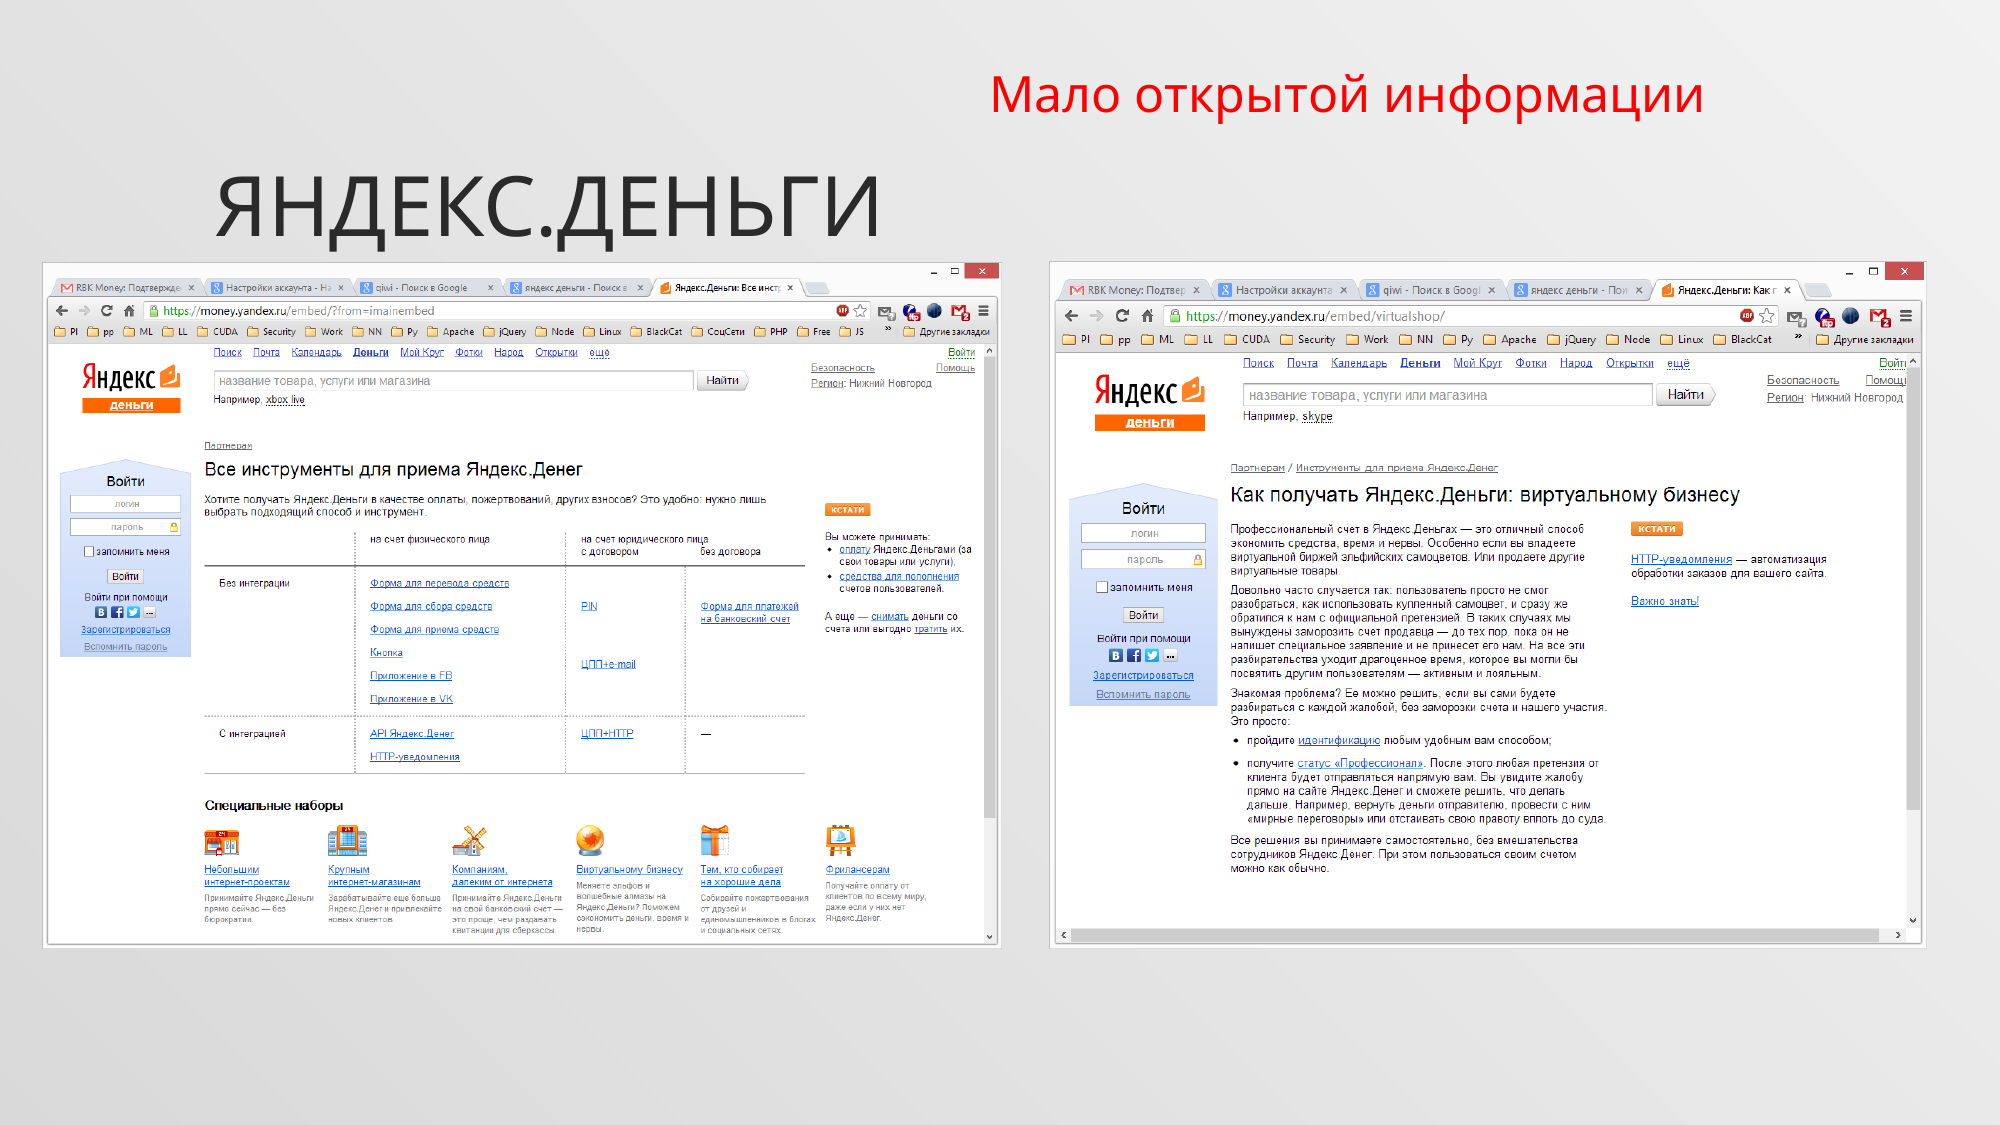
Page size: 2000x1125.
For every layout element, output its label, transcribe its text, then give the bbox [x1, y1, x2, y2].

text_box Мало открытой информации [974, 62, 1927, 132]
picture [1049, 260, 1927, 949]
title Яндекс.деньги [199, 45, 1800, 263]
picture [42, 262, 1002, 949]
